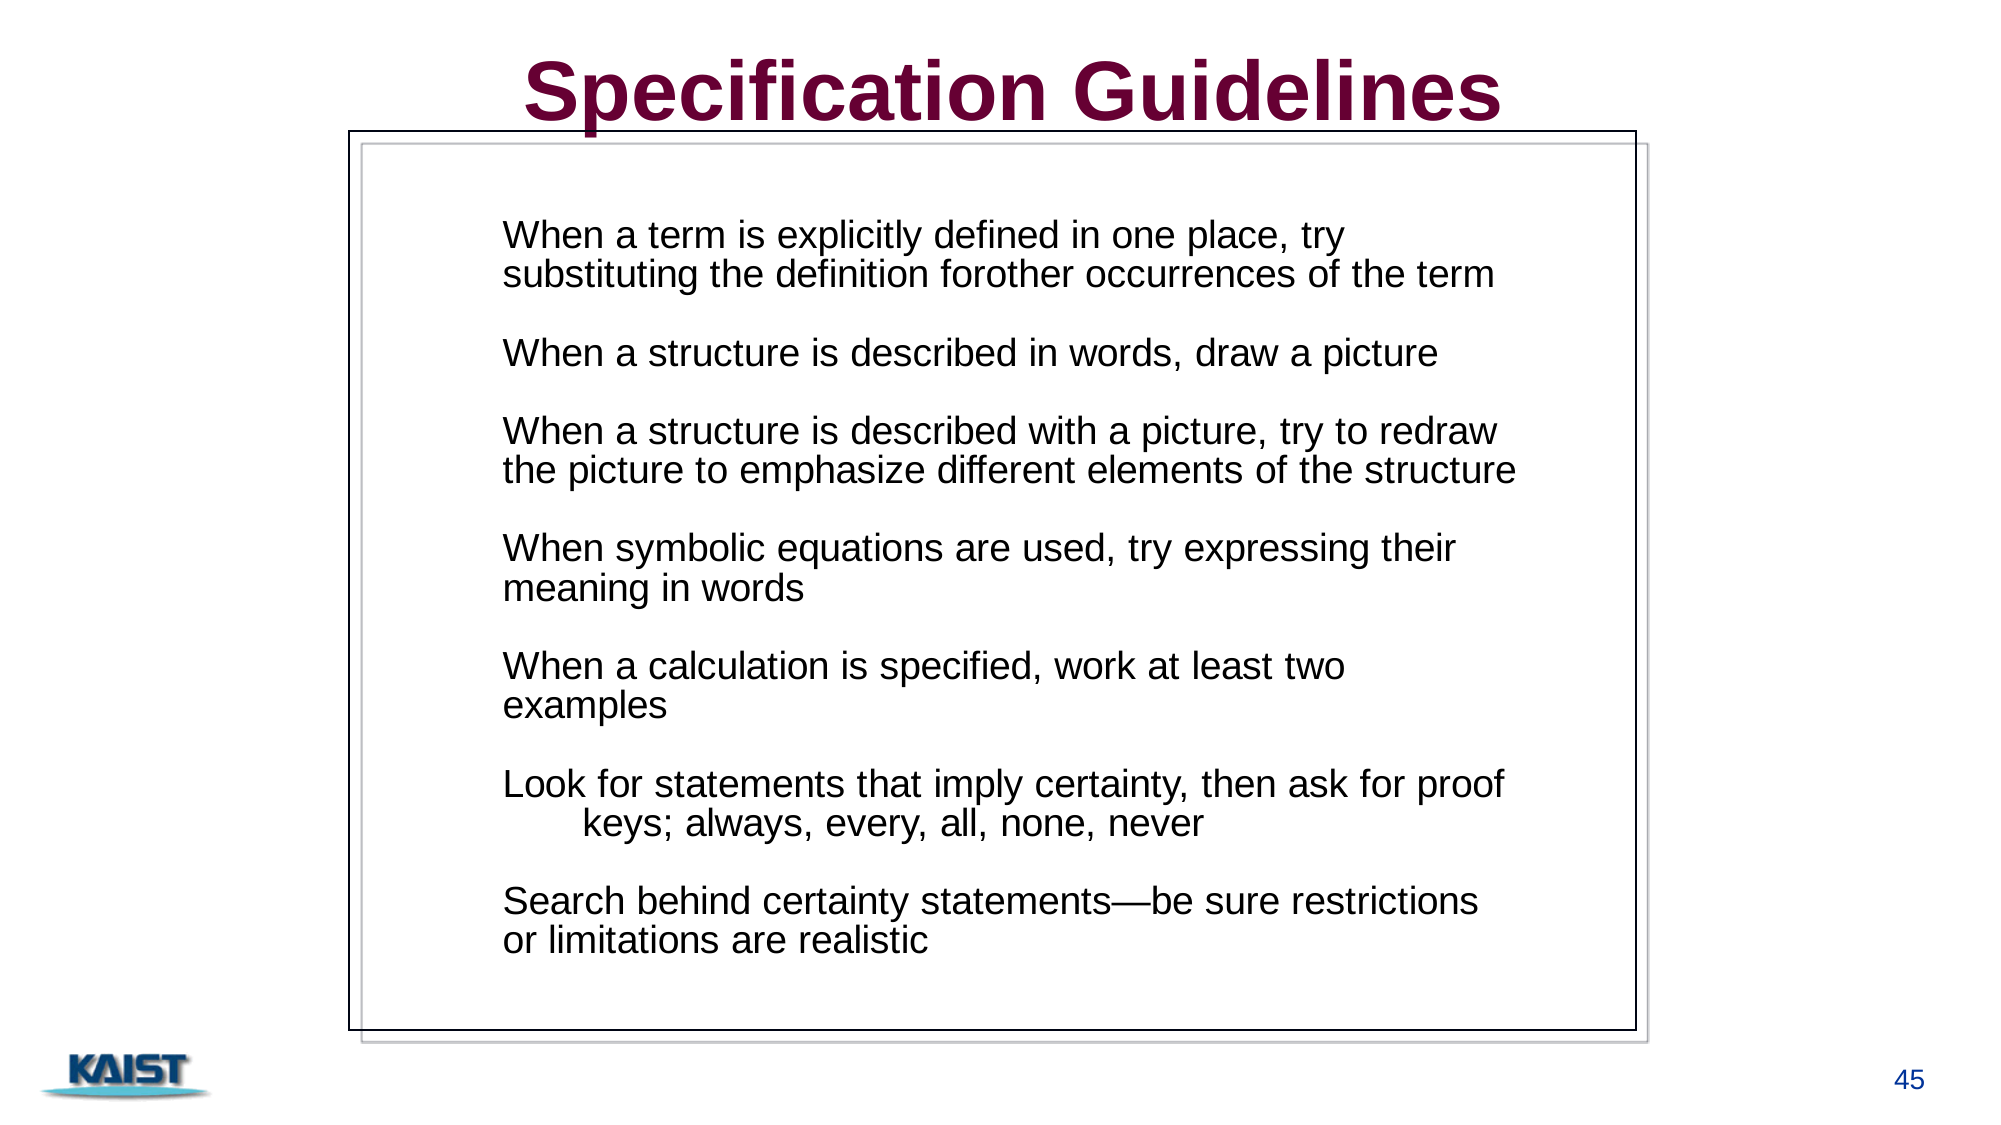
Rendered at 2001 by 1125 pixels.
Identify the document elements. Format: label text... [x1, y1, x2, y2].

title Specification Guidelines [507, 31, 1521, 130]
picture [498, 215, 1534, 965]
slide_number 45 [1801, 1024, 1941, 1104]
text_box [348, 130, 1636, 1031]
picture [38, 1052, 215, 1102]
